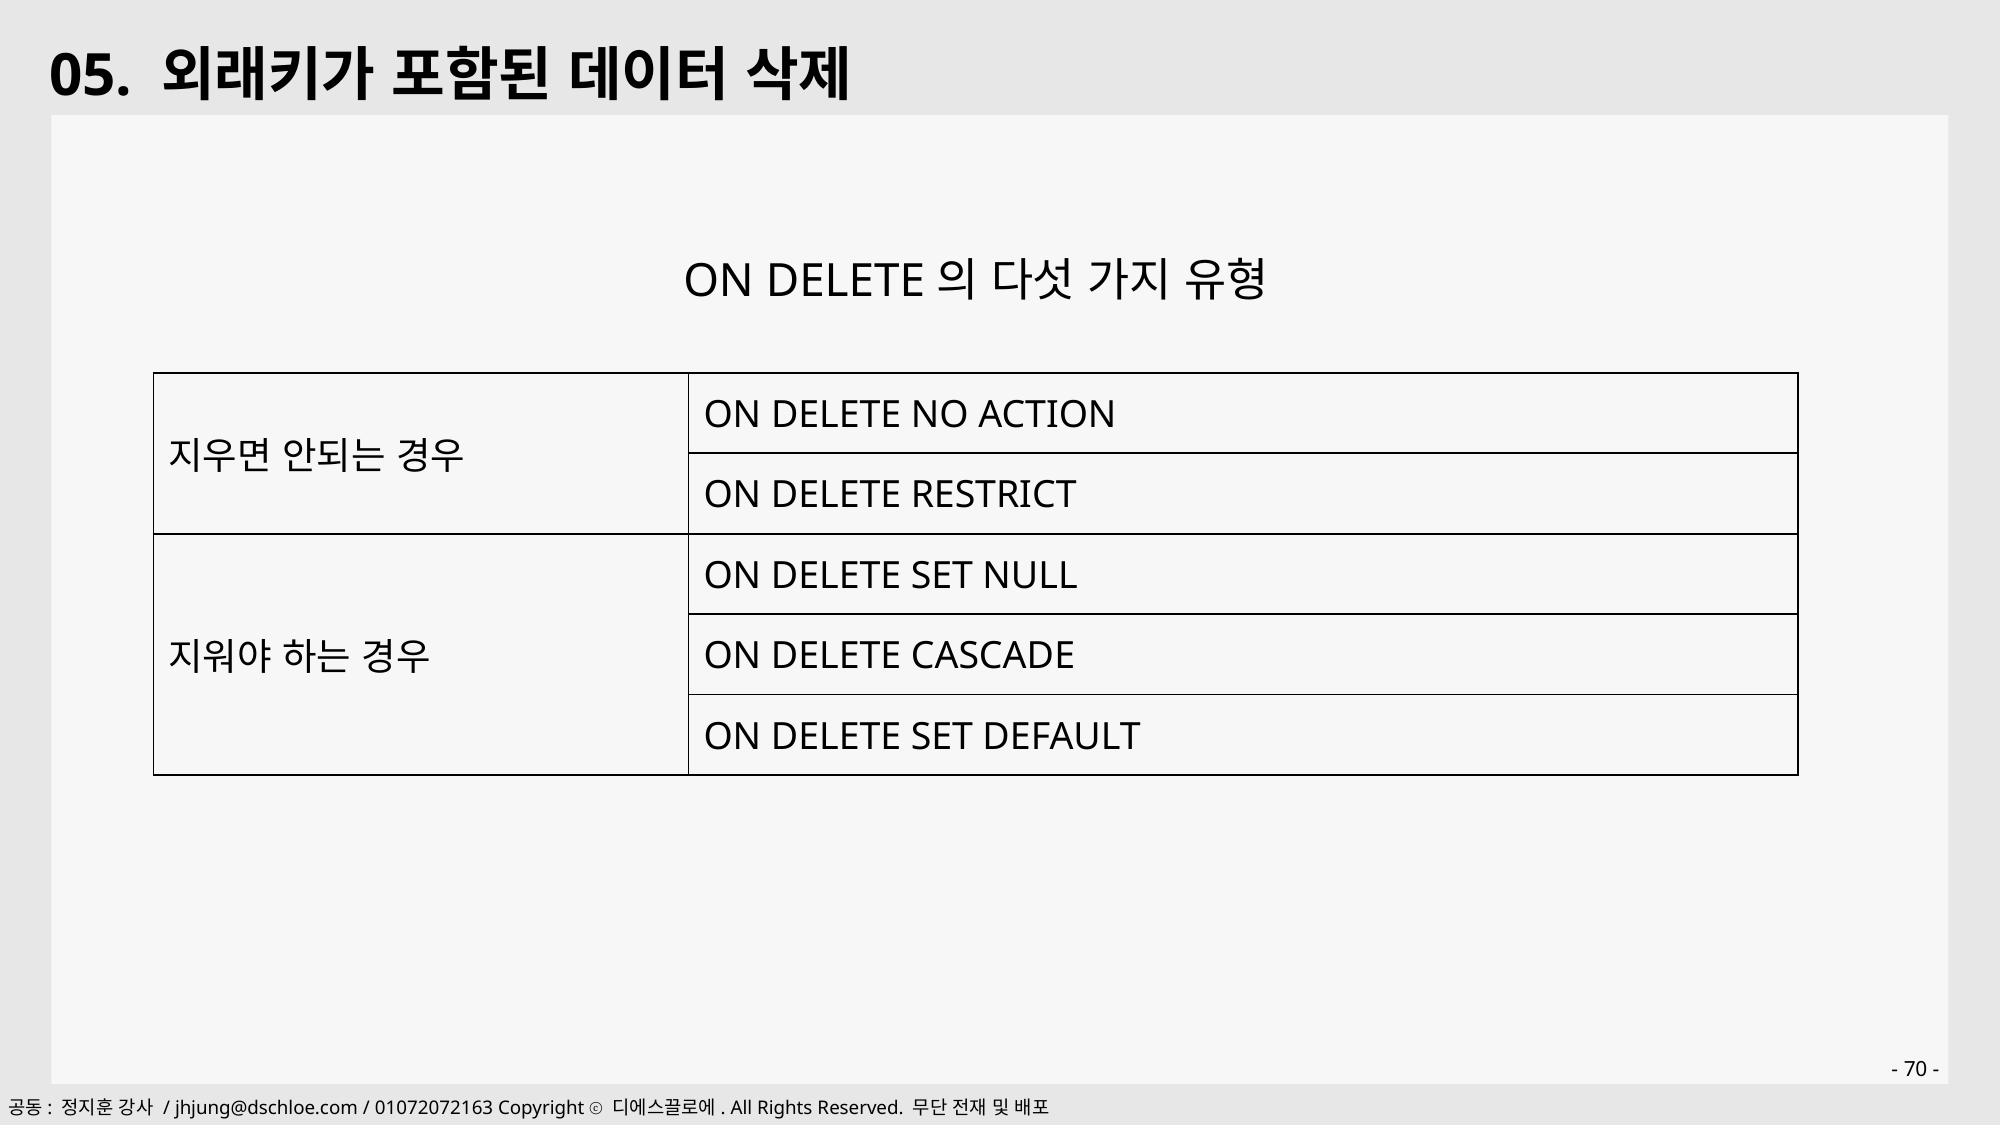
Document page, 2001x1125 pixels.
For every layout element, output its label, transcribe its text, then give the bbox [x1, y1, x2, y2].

table_cell ON DELETE CASCADE [689, 615, 1797, 694]
table_header ON DELETE NO ACTION [689, 374, 1797, 452]
slide_number - 70 - [1504, 1039, 1955, 1100]
text_box ON DELETE의 다섯 가지 유형 [668, 243, 1284, 313]
table_cell ON DELETE SET DEFAULT [689, 695, 1797, 774]
table_cell ON DELETE RESTRICT [689, 454, 1797, 533]
table_cell ON DELETE SET NULL [689, 535, 1797, 613]
table_cell 지워야 하는 경우 [154, 535, 688, 774]
text_box 05. 외래키가 포함된 데이터 삭제 [34, 30, 867, 115]
table_header 지우면 안되는 경우 [154, 374, 688, 533]
